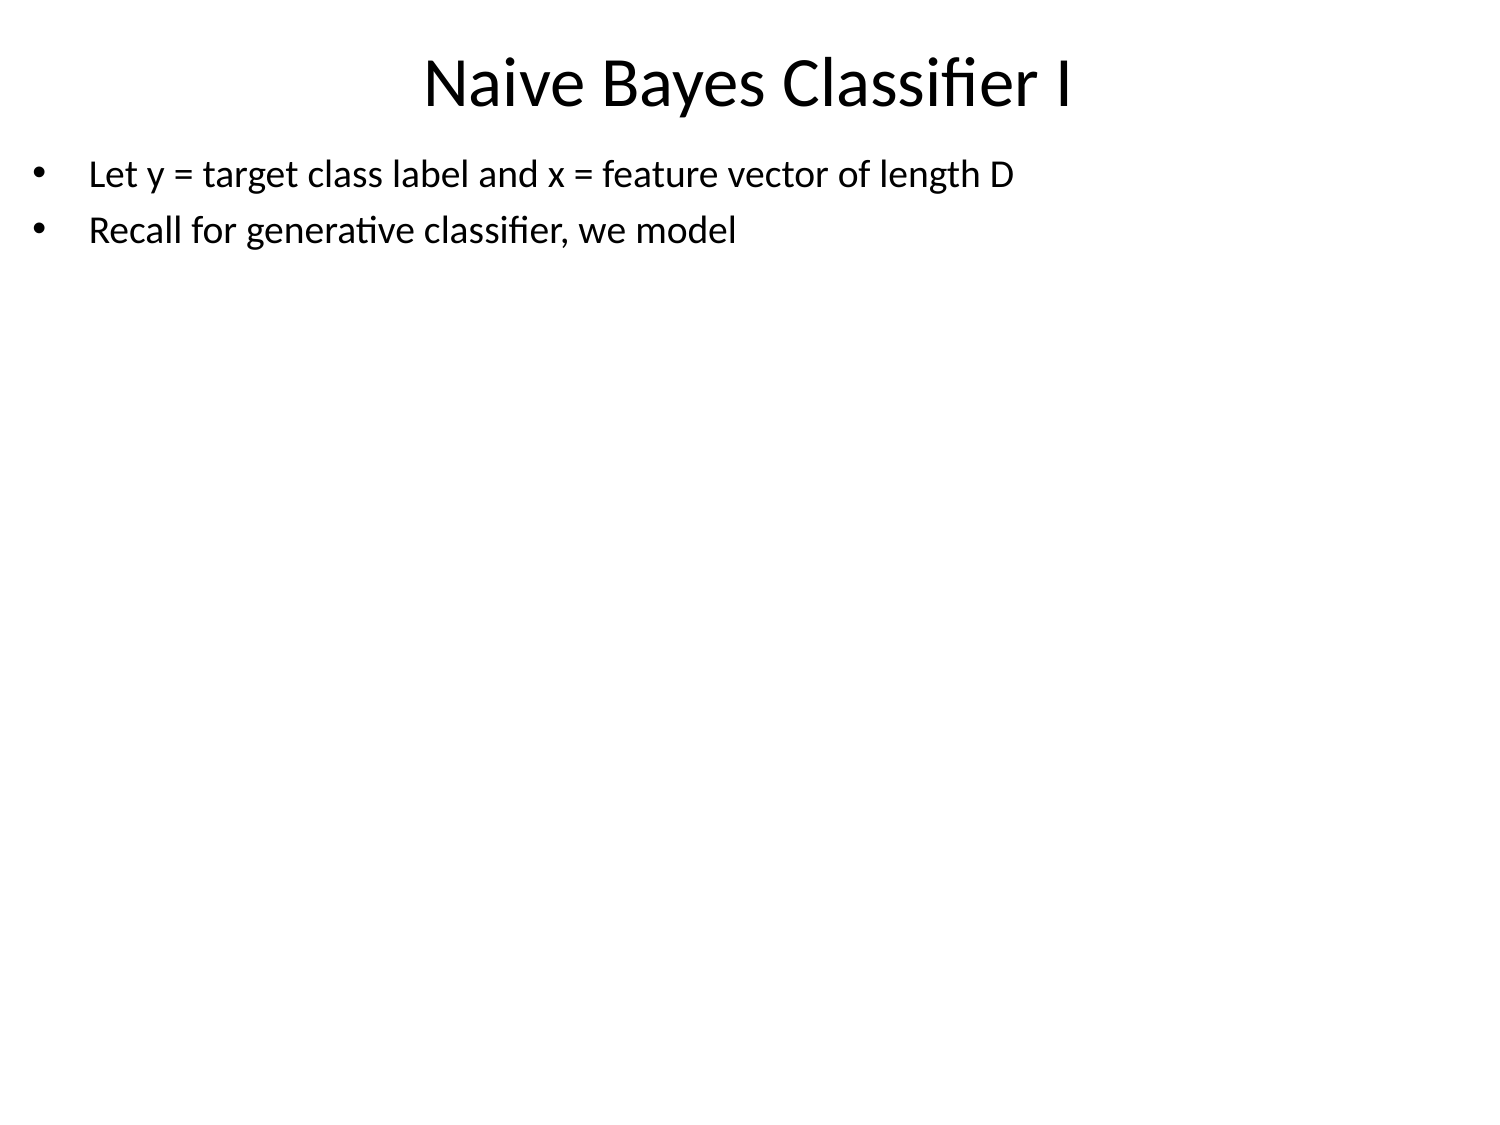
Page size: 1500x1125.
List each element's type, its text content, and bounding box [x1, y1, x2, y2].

title Naive Bayes Classifier I [75, 0, 1422, 161]
